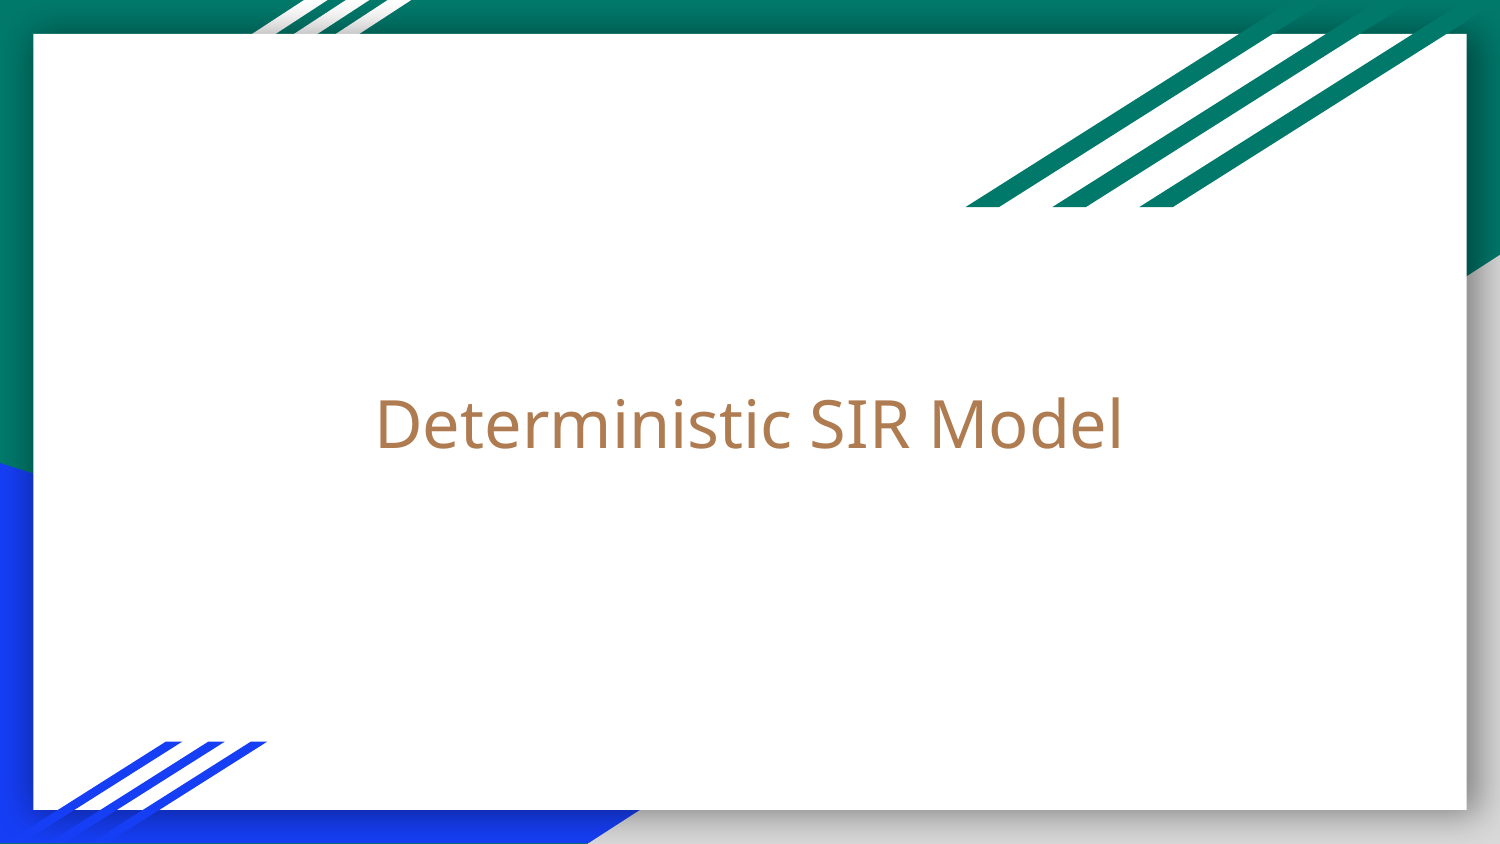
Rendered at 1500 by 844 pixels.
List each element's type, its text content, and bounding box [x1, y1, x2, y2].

title Deterministic SIR Model [204, 213, 1296, 630]
